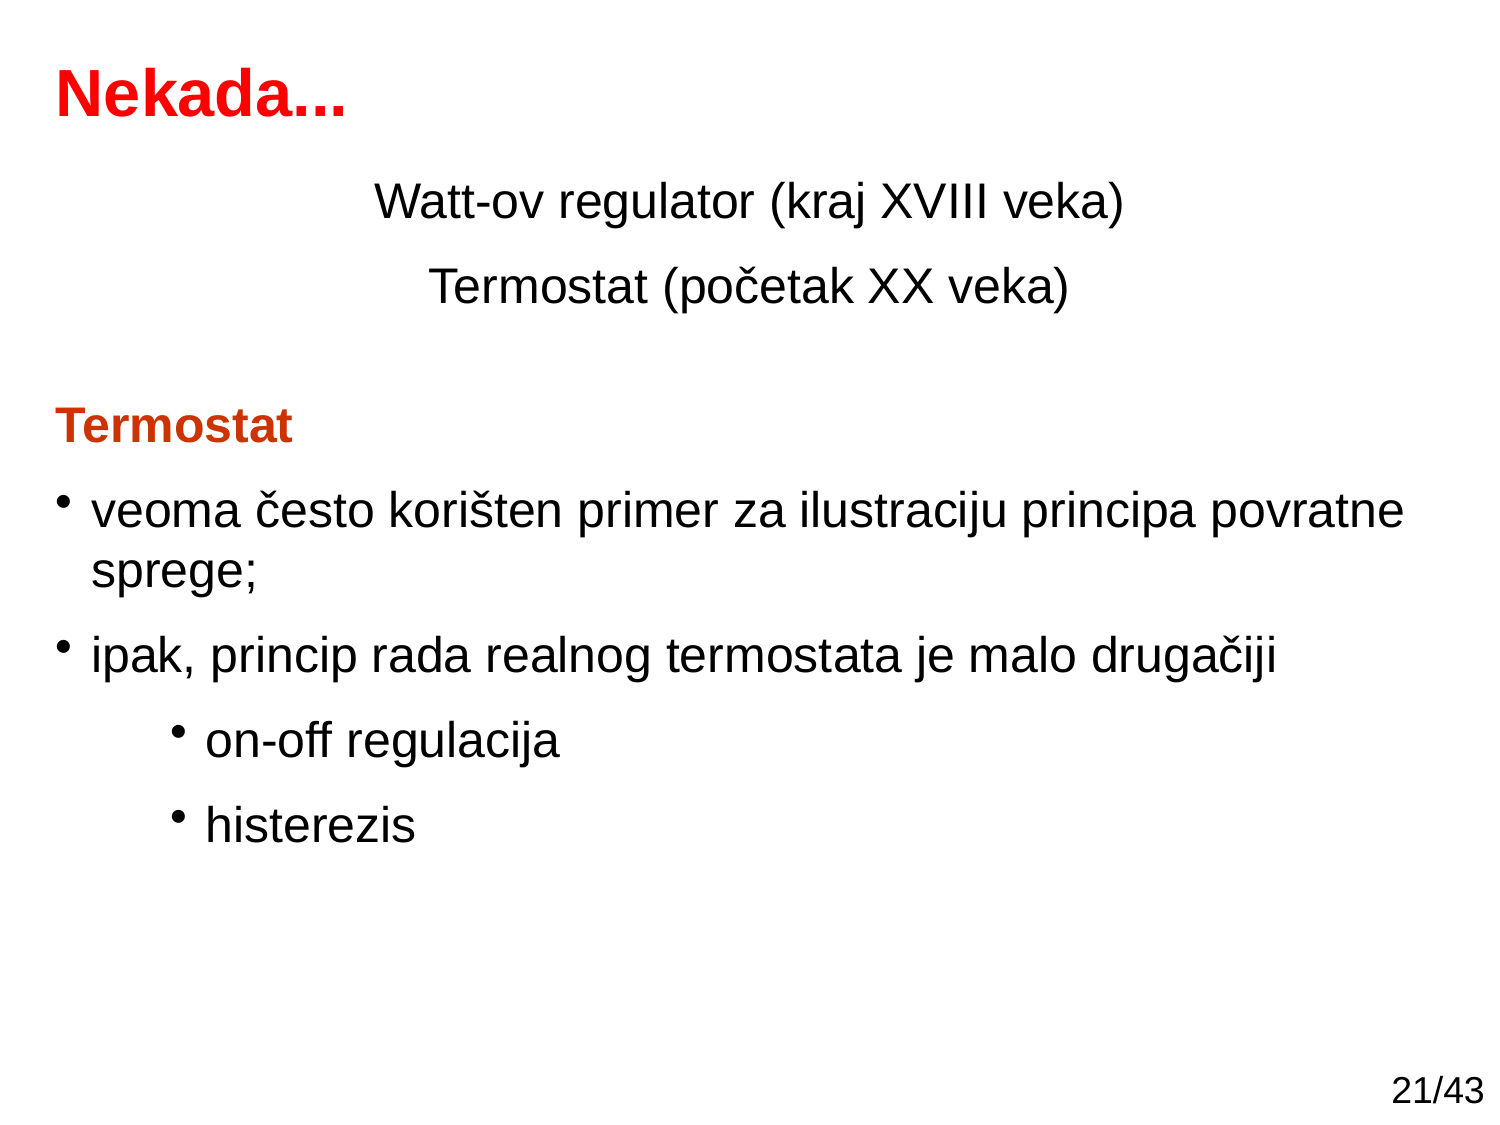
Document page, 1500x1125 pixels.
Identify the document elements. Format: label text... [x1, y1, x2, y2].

text_box Watt-ov regulator (kraj XVIII veka) Termostat (početak XX veka) [41, 160, 1459, 321]
text_box Nekada... [41, 42, 1459, 138]
slide_number 21/43 [1149, 1058, 1500, 1125]
text_box Termostat veoma često korišten primer za ilustraciju principa povratne sprege; ipak, princip rada realnog termostata je malo drugačiji on-off regulacija histerezis [41, 385, 1459, 860]
